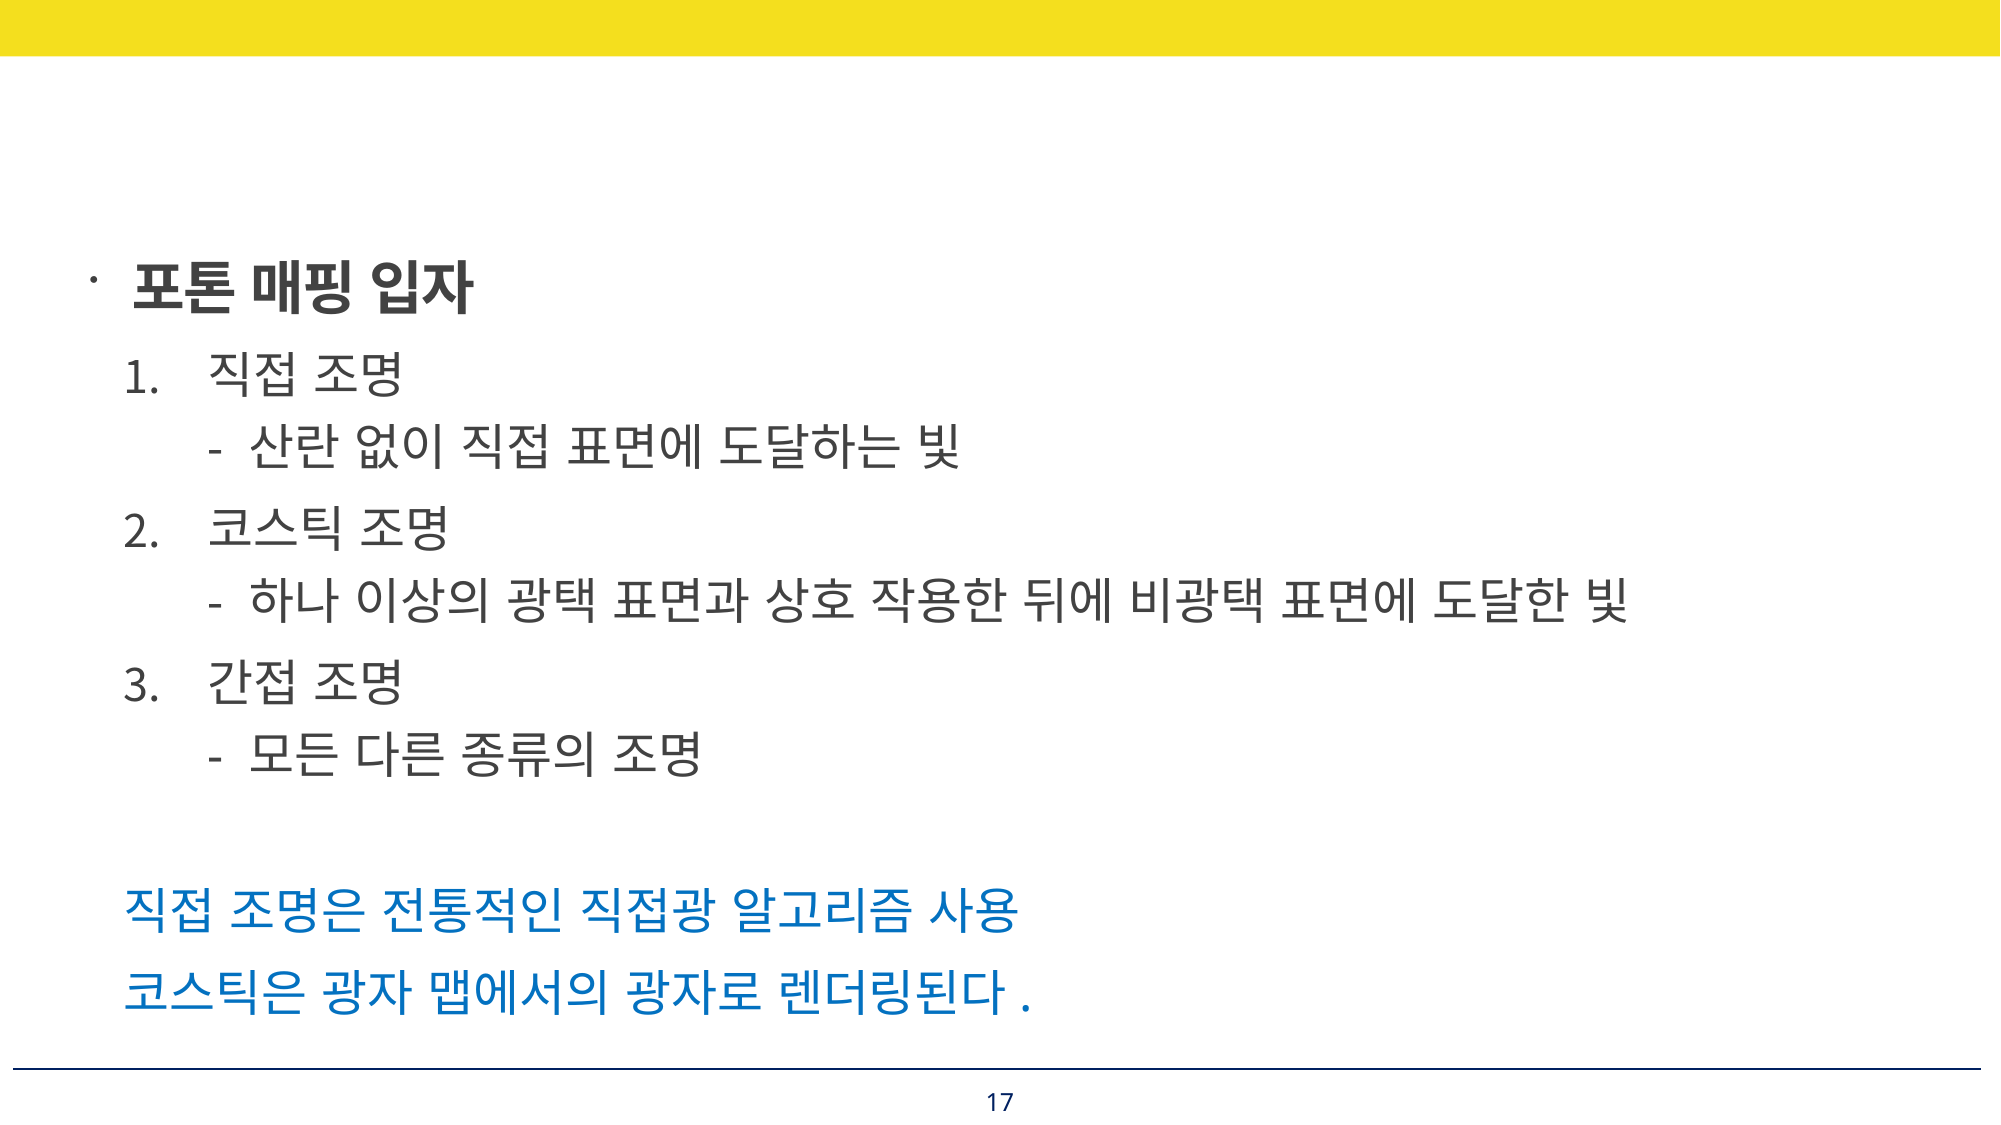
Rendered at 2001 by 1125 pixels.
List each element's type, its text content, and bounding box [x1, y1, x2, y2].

list 포톤 매핑 입자 직접 조명 - 산란 없이 직접 표면에 도달하는 빛 코스틱 조명 - 하나 이상의 광택 표면과 상호 작용한 뒤에 비광택 표면에 도달한 빛 간접 조명 - 모든 다른 종류의 조명 직접 조명은 전통적인 직접광 알고리즘 사용 코스틱은 광자 맵에서의 광자로 렌더링된다. [85, 237, 1915, 1049]
slide_number 17 [916, 1078, 1084, 1125]
